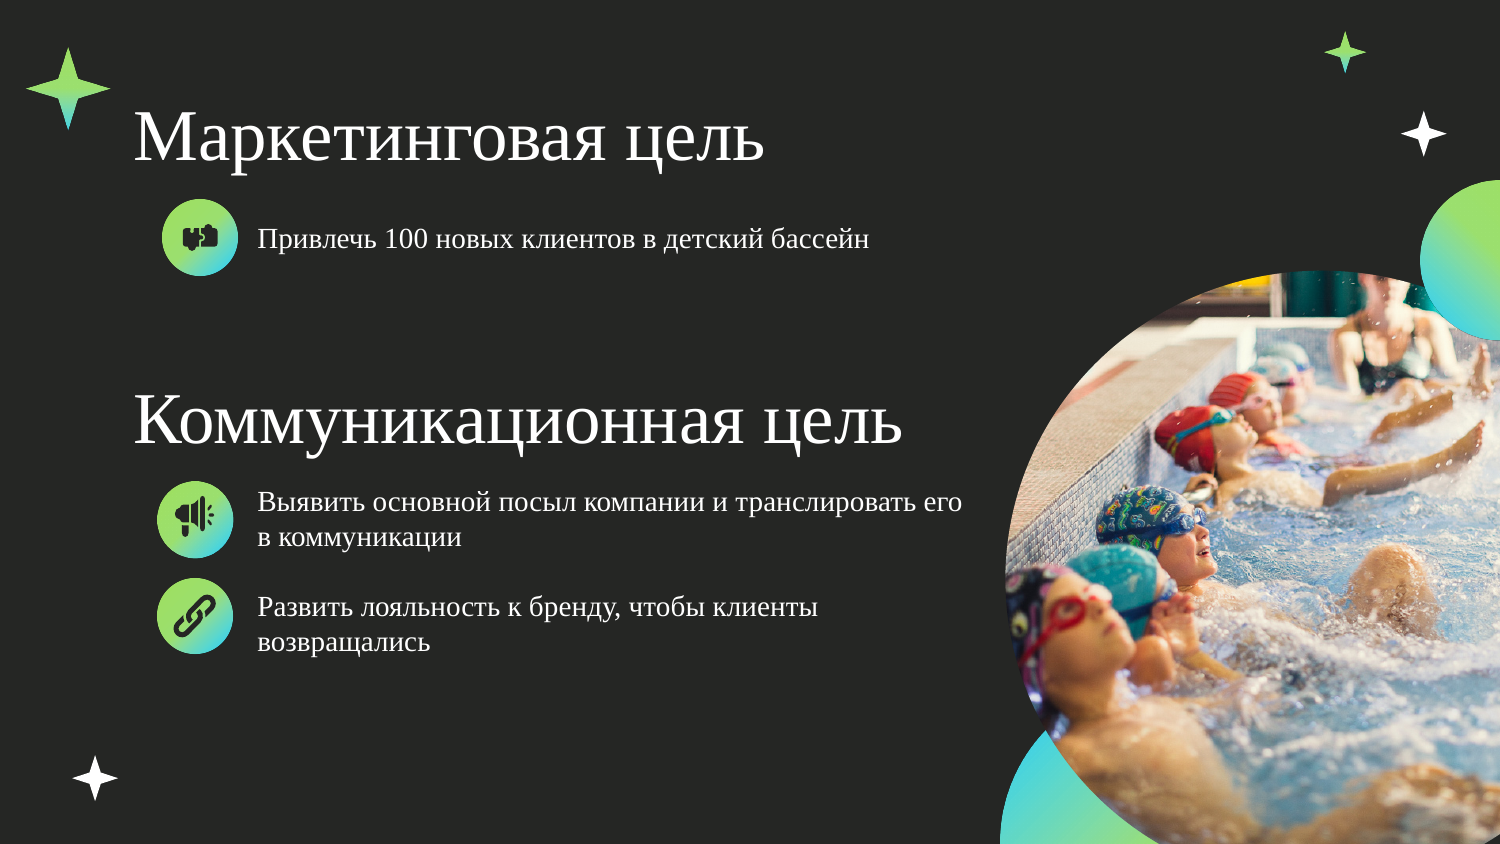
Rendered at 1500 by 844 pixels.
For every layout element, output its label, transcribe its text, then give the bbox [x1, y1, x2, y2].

picture [24, 45, 113, 133]
picture [988, 174, 1500, 844]
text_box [153, 574, 236, 658]
subtitle Привлечь 100 новых клиентов в детский бассейн [242, 203, 966, 333]
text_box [159, 196, 241, 279]
title Маркетинговая цель [118, 72, 1175, 265]
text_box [153, 478, 236, 561]
picture [1323, 30, 1368, 75]
subtitle Выявить основной посыл компании и транслировать его в коммуникации Развить лояльность к бренду, чтобы клиенты возвращались [242, 548, 994, 703]
text_box Коммуникационная цель [118, 355, 1000, 548]
